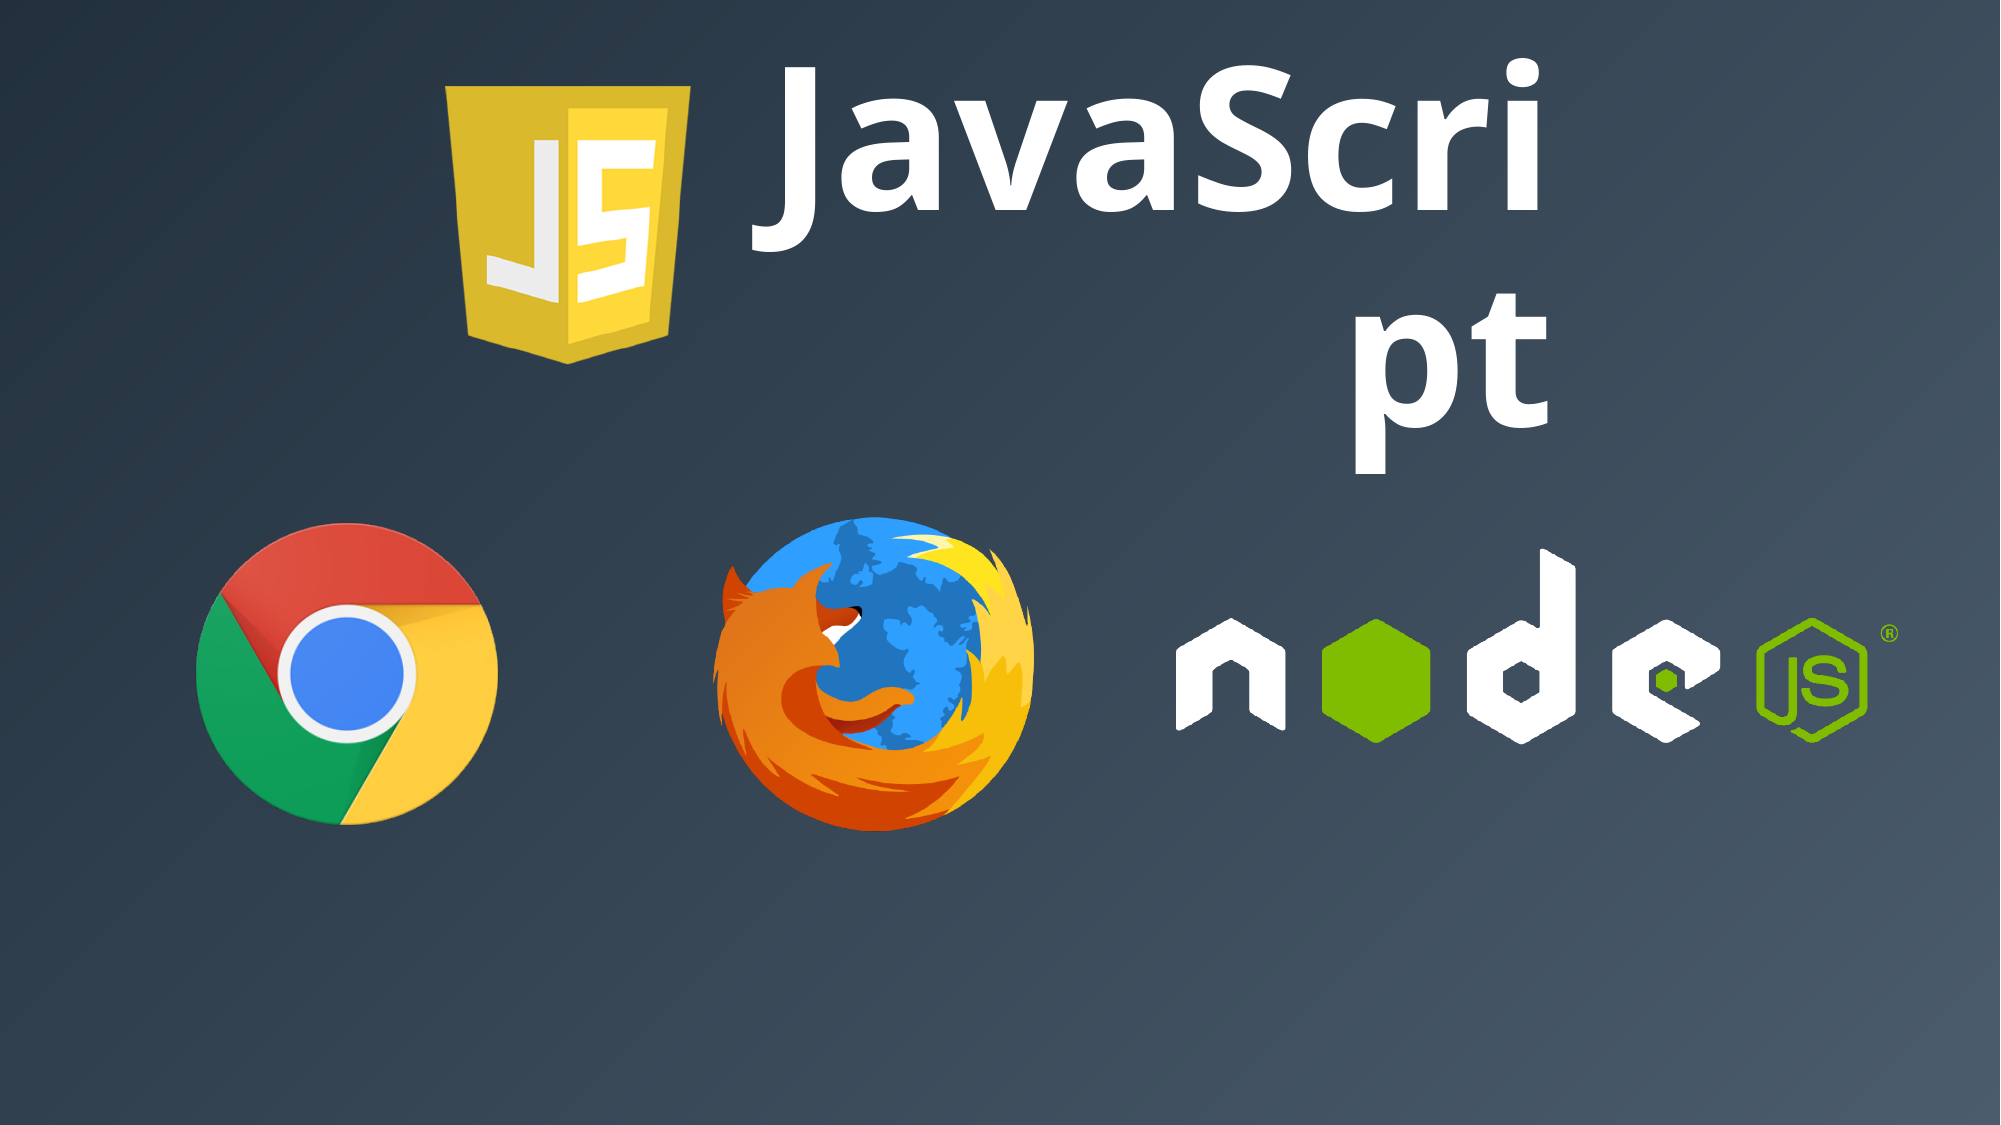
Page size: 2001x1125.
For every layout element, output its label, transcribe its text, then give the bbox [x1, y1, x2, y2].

text_box JavaScript [721, 127, 1569, 380]
picture [1176, 482, 1898, 784]
picture [179, 506, 515, 842]
picture [426, 70, 706, 380]
picture [705, 506, 1041, 842]
